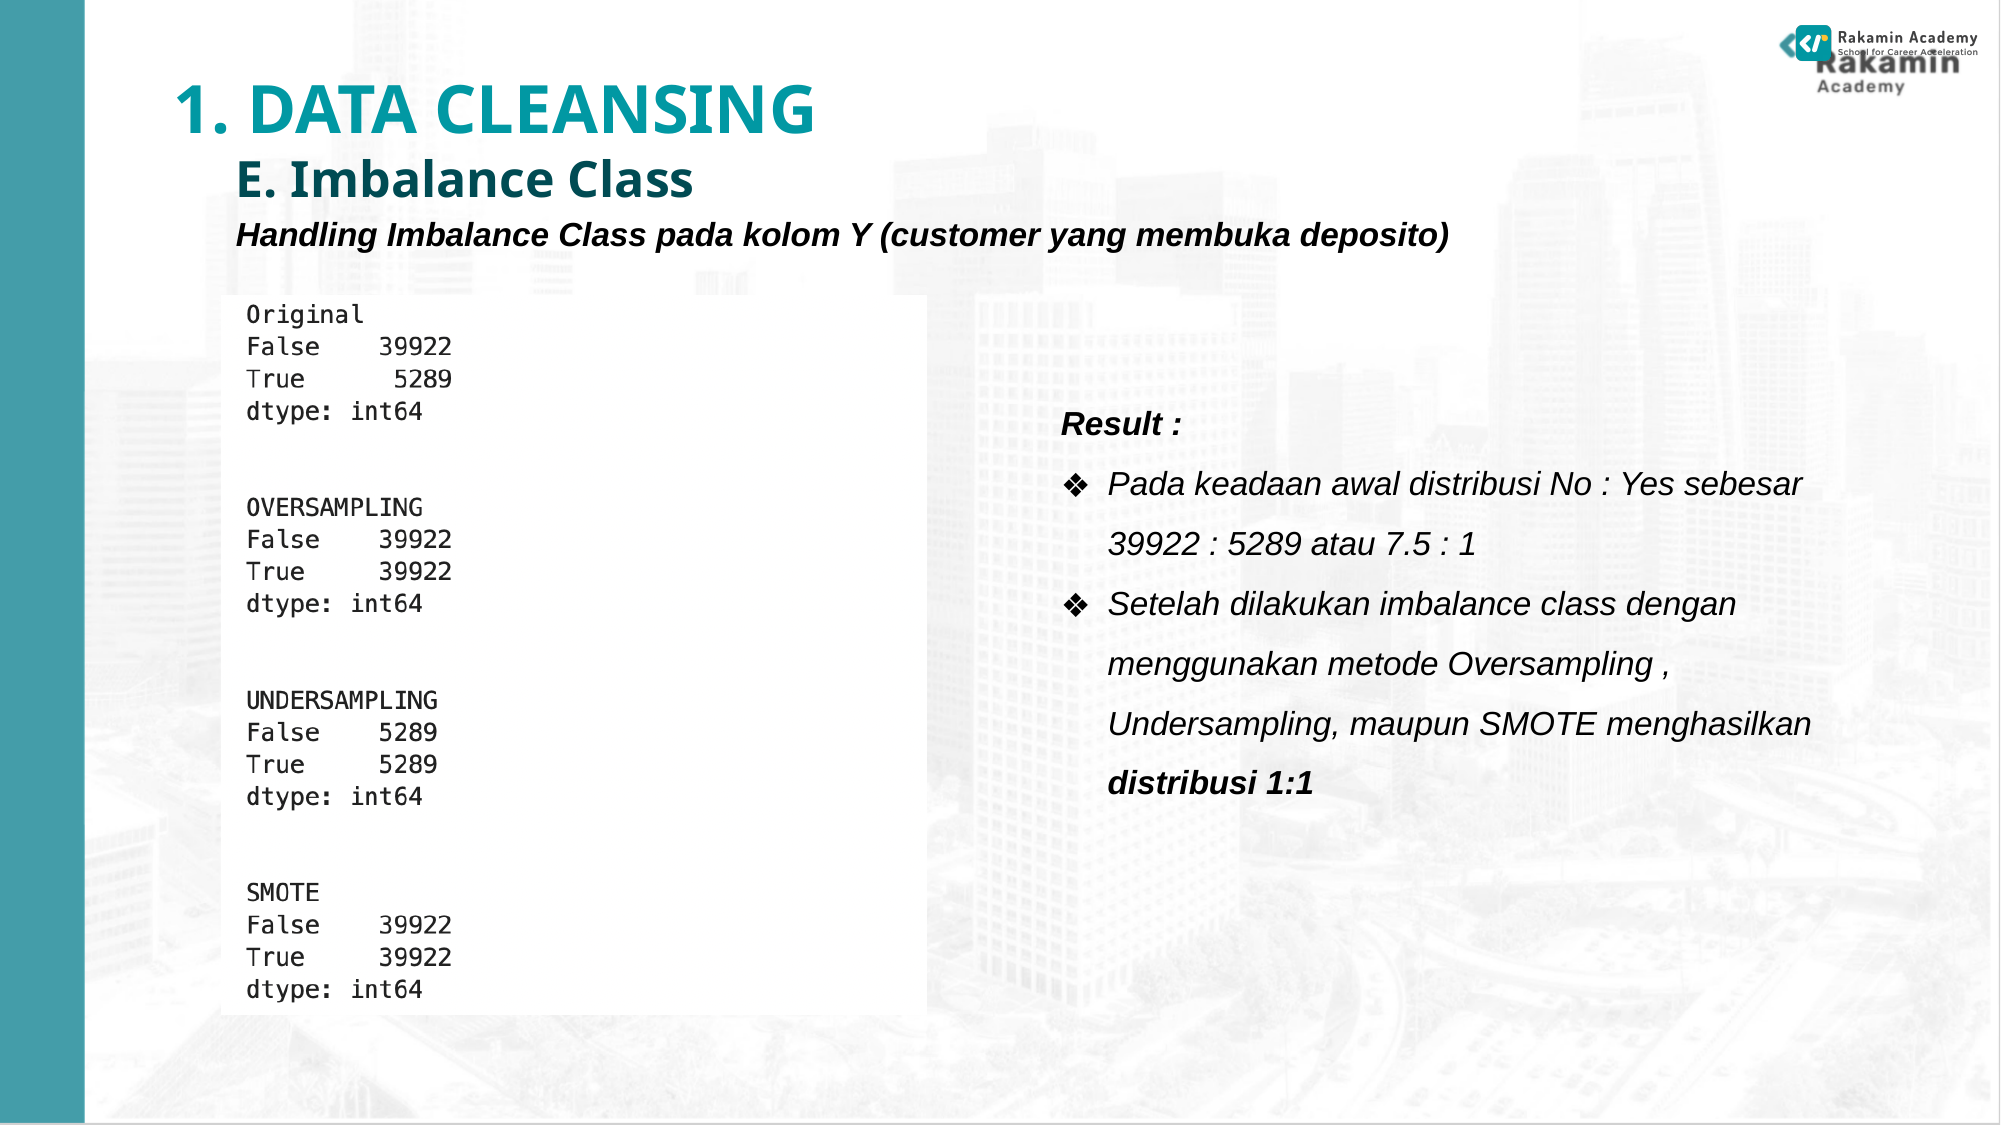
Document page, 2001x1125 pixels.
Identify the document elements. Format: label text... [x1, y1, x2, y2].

text_box 1. DATA CLEANSING [158, 57, 1365, 155]
text_box E. Imbalance Class [220, 137, 1427, 197]
picture [0, 0, 2001, 1125]
text_box Result : Pada keadaan awal distribusi No : Yes sebesar 39922 : 5289 atau 7.5 : 1 Setelah dilakukan imbalance class dengan menggunakan metode Oversampling , Undersampling, maupun SMOTE menghasilkan distribusi 1:1 [1045, 367, 1913, 817]
text_box Handling Imbalance Class pada kolom Y (customer yang membuka deposito) [220, 197, 1540, 268]
